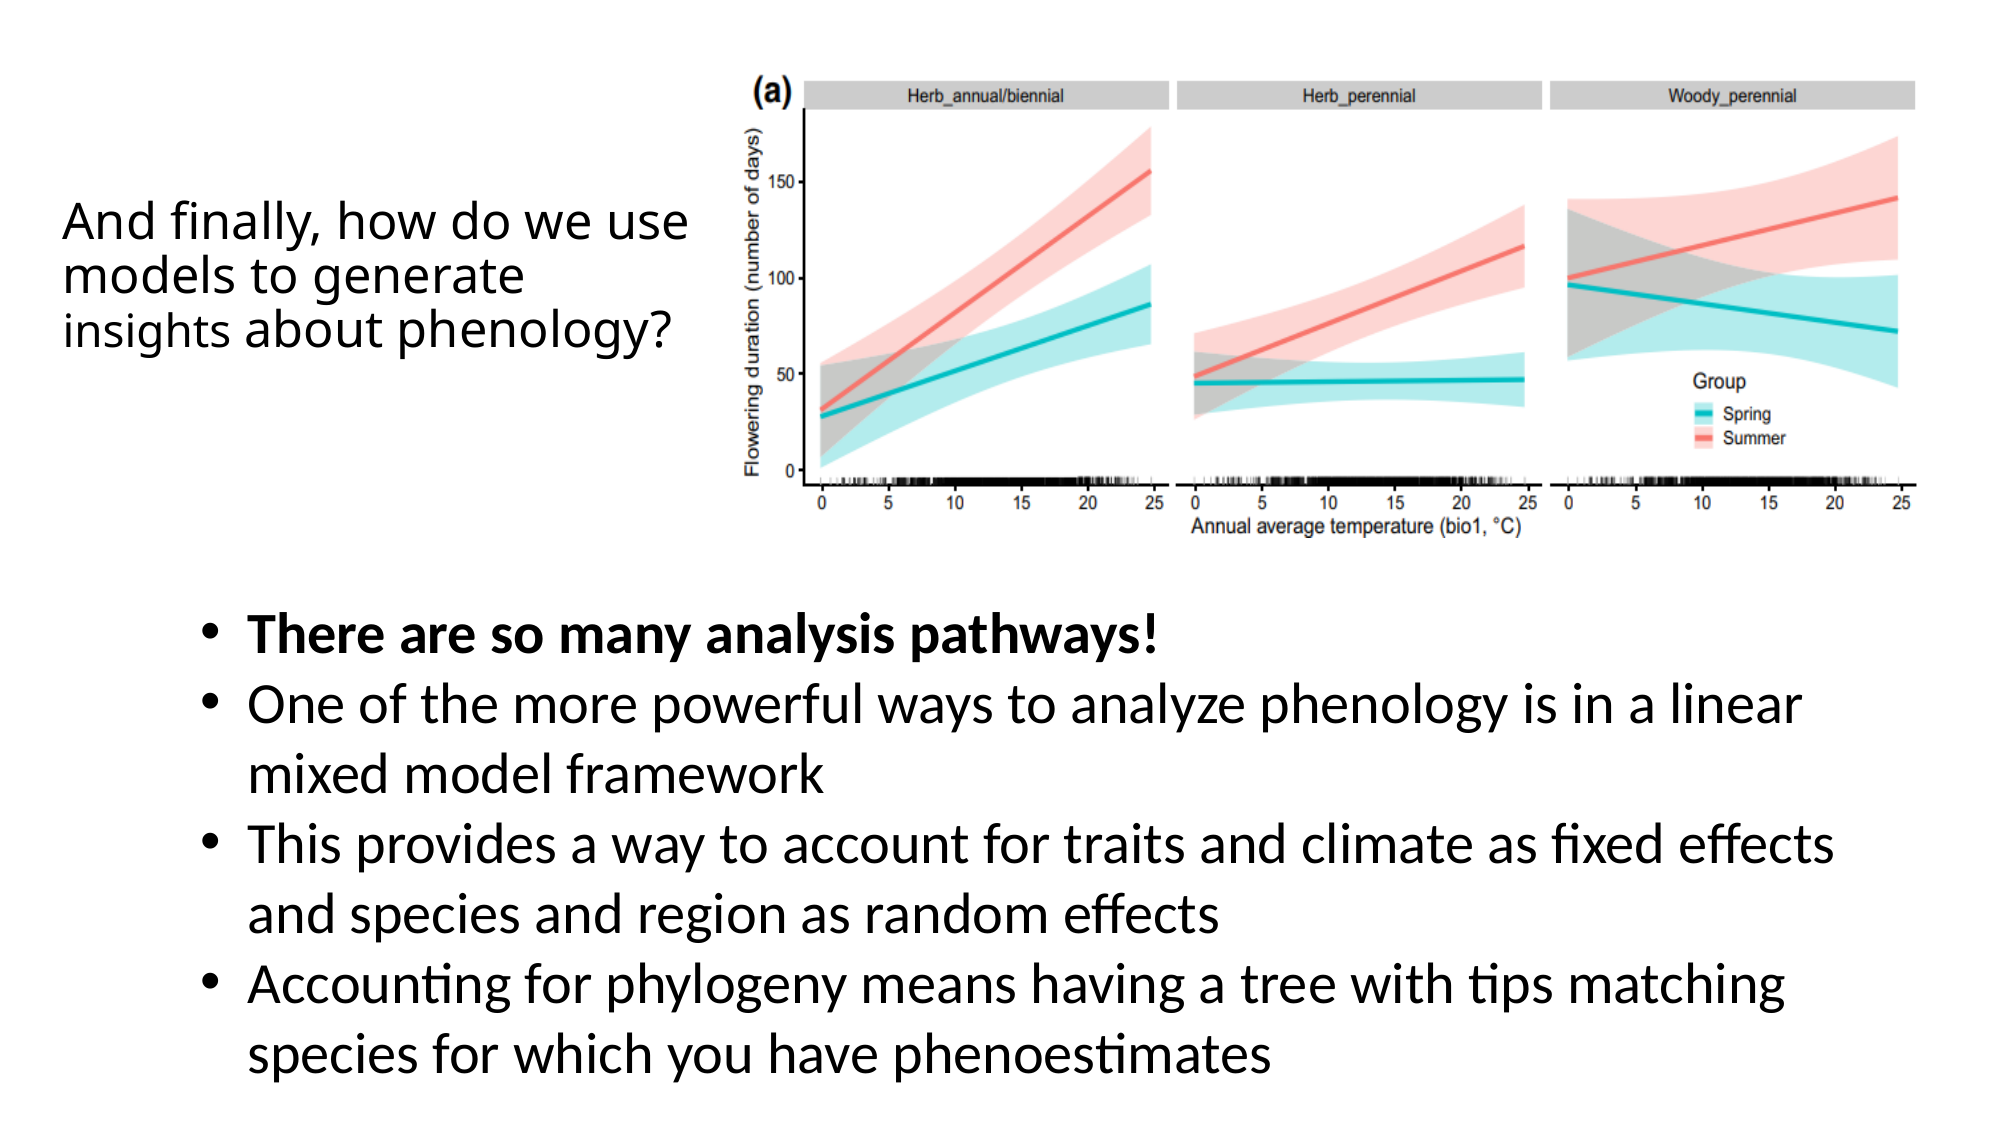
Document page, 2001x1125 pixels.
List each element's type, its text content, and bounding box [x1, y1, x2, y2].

picture [694, 42, 1979, 538]
text_box There are so many analysis pathways! One of the more powerful ways to analyze phenology is in a linear mixed model framework This provides a way to account for traits and climate as fixed effects and species and region as random effects Accounting for phylogeny means having a tree with tips matching species for which you have phenoestimates [185, 587, 1939, 1125]
title And finally, how do we use models to generate insights about phenology? [47, 168, 694, 386]
